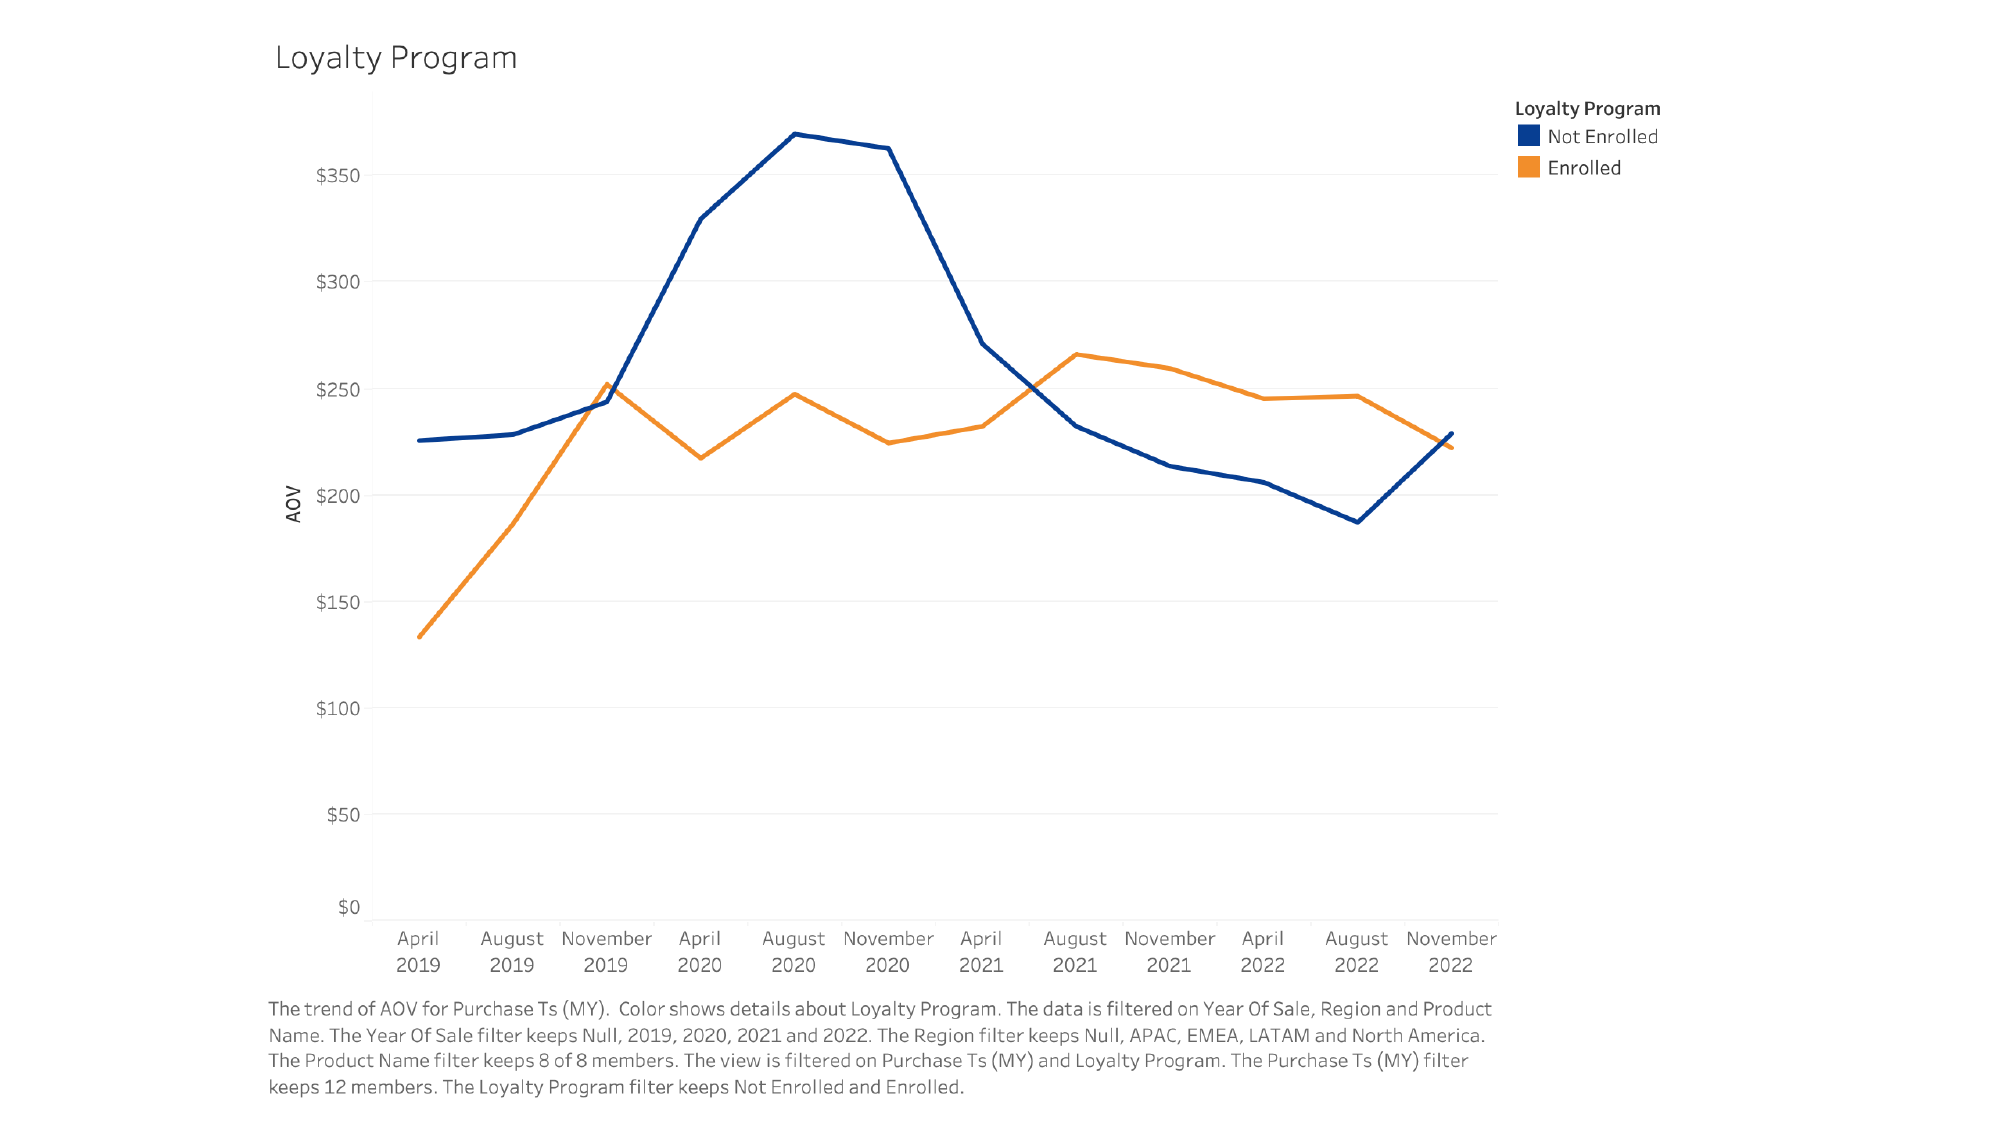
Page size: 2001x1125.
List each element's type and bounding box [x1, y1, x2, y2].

picture [268, 24, 1732, 1101]
